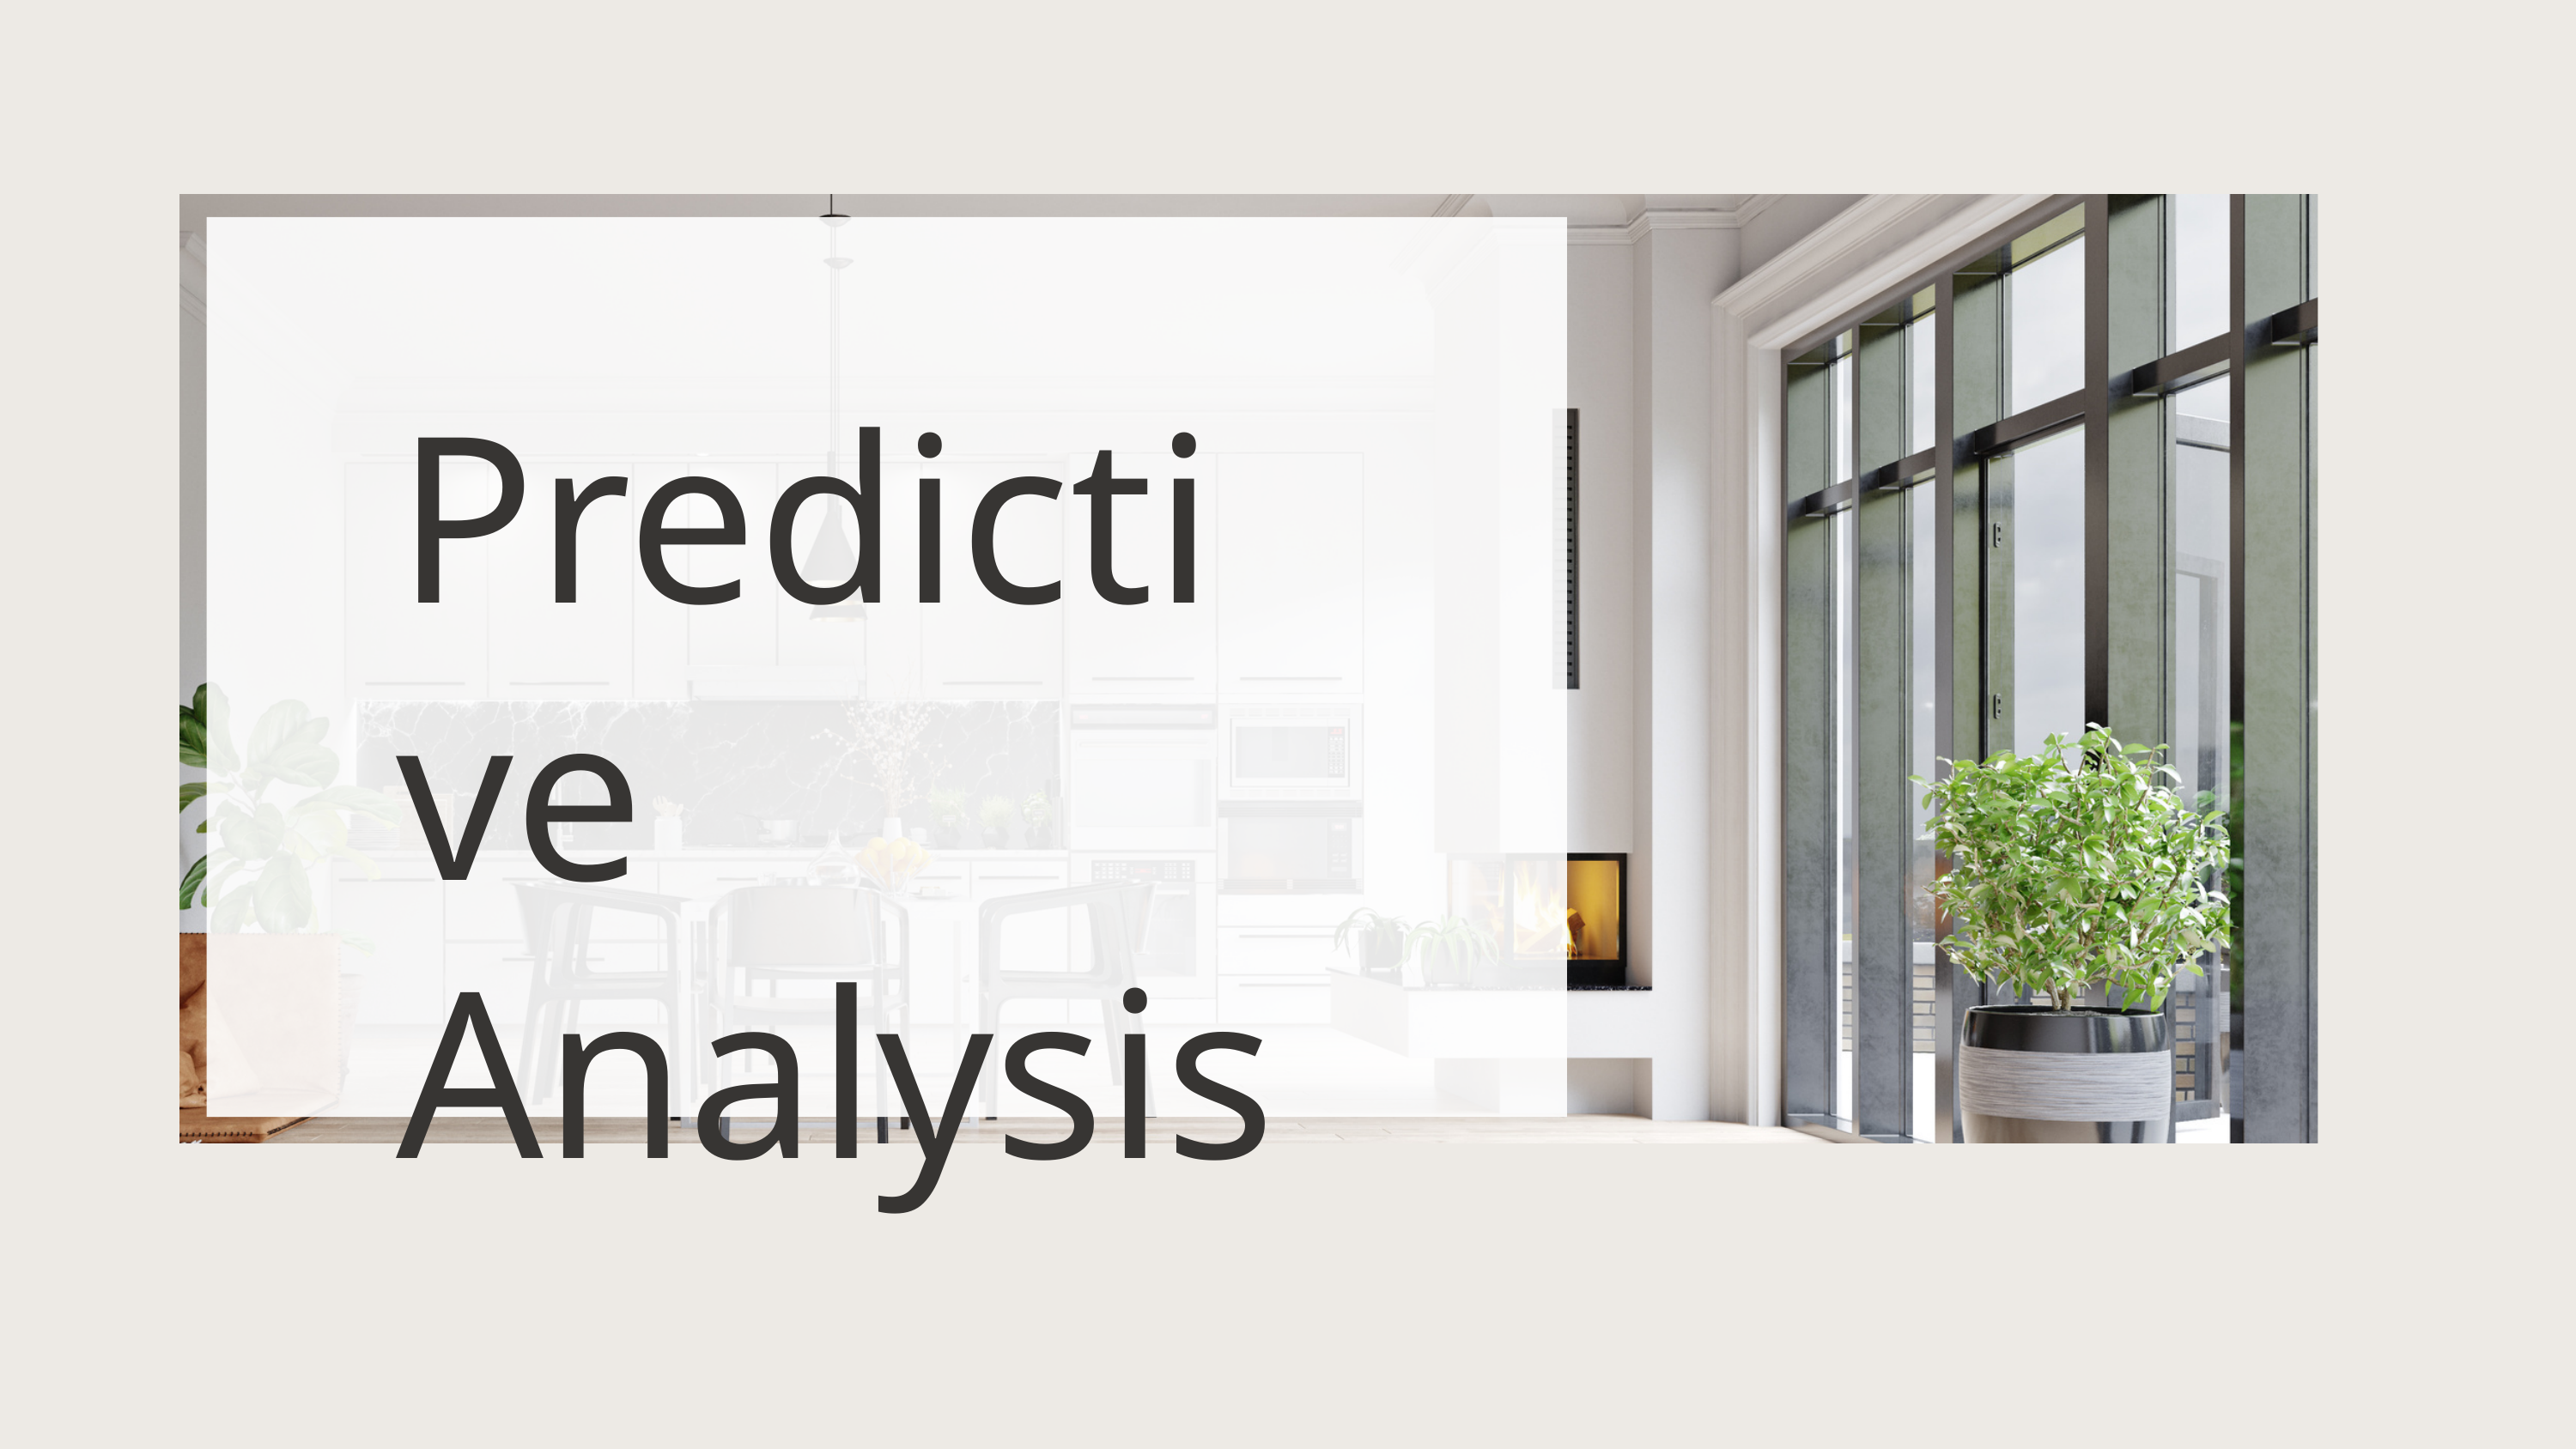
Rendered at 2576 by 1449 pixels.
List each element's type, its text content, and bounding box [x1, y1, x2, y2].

text_box [179, 194, 2318, 1143]
text_box Predictive Analysis [396, 371, 1288, 1449]
text_box [206, 216, 1567, 1118]
